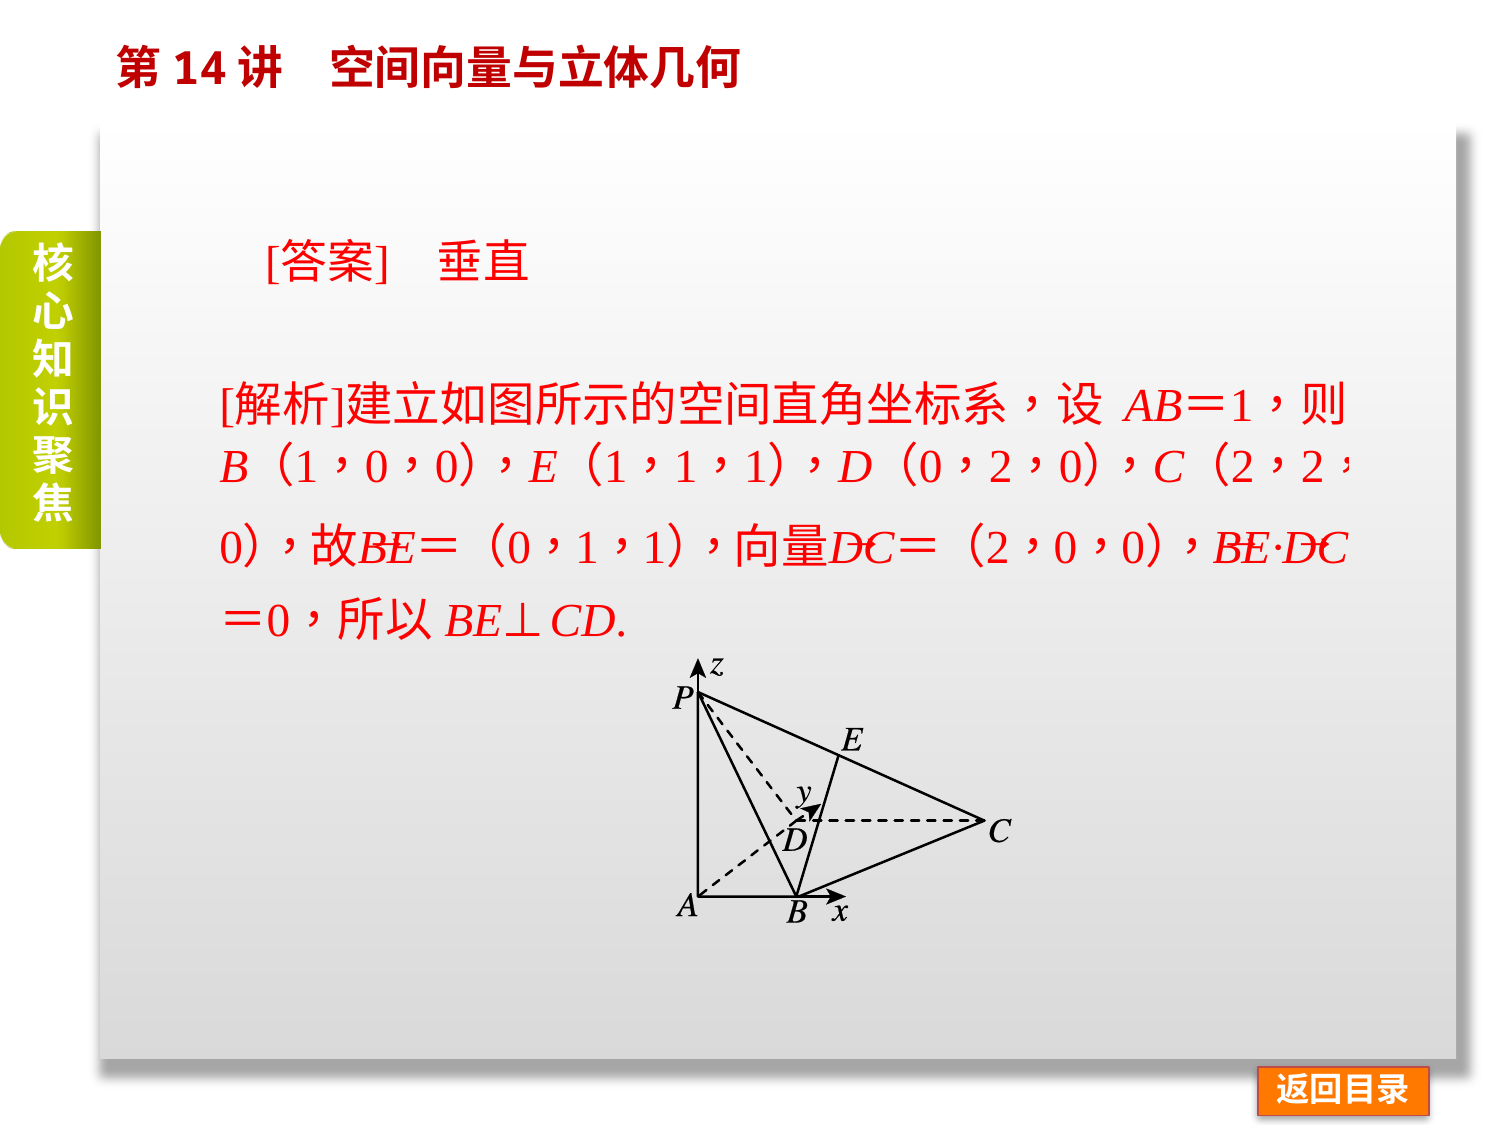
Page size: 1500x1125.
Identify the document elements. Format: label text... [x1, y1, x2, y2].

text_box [218, 373, 1349, 959]
text_box 返回目录 [1257, 1066, 1430, 1116]
picture [0, 231, 101, 549]
title 第14讲 空间向量与立体几何 [100, 27, 1199, 106]
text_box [218, 231, 671, 353]
